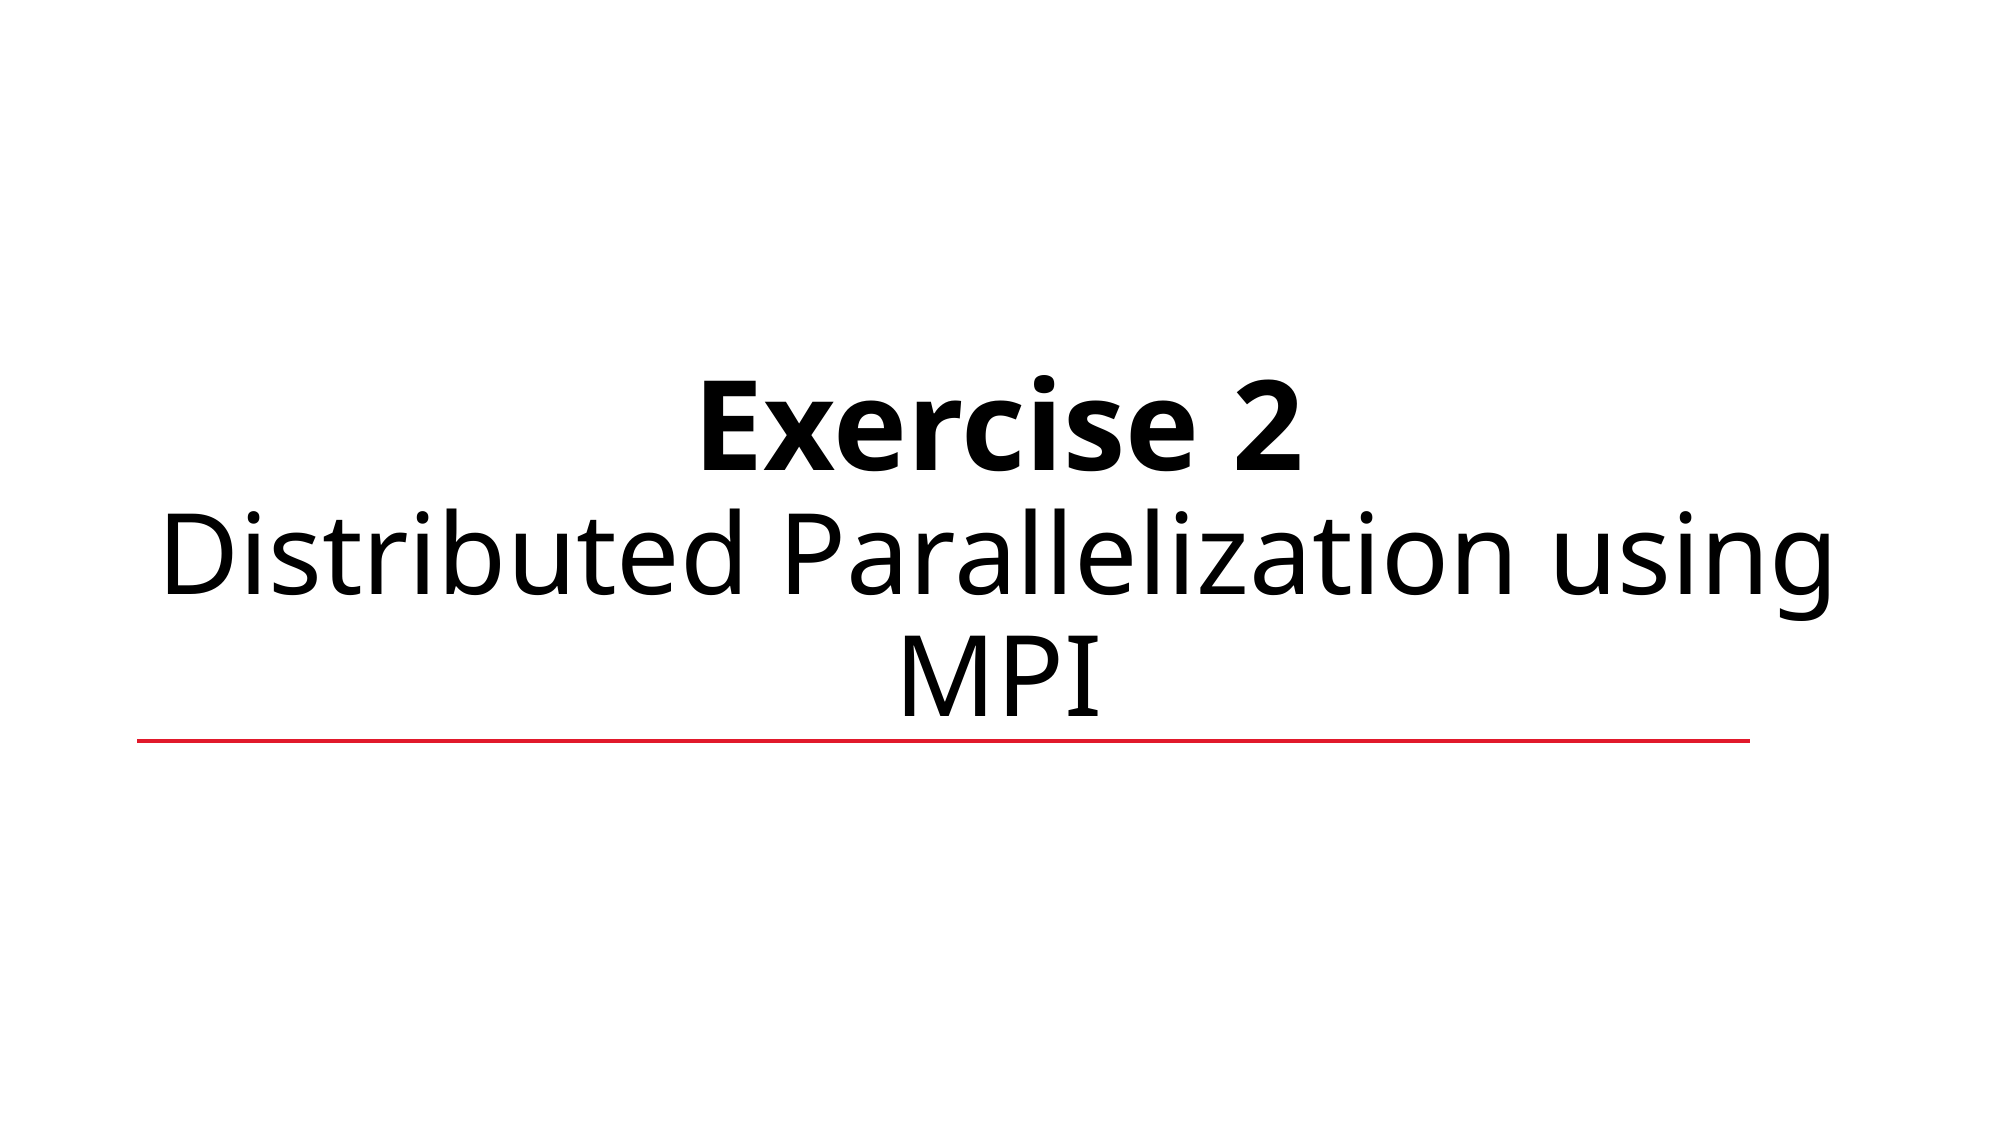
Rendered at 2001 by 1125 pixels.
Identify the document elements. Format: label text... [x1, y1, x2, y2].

title Exercise 2 Distributed Parallelization using MPI [136, 280, 1862, 749]
